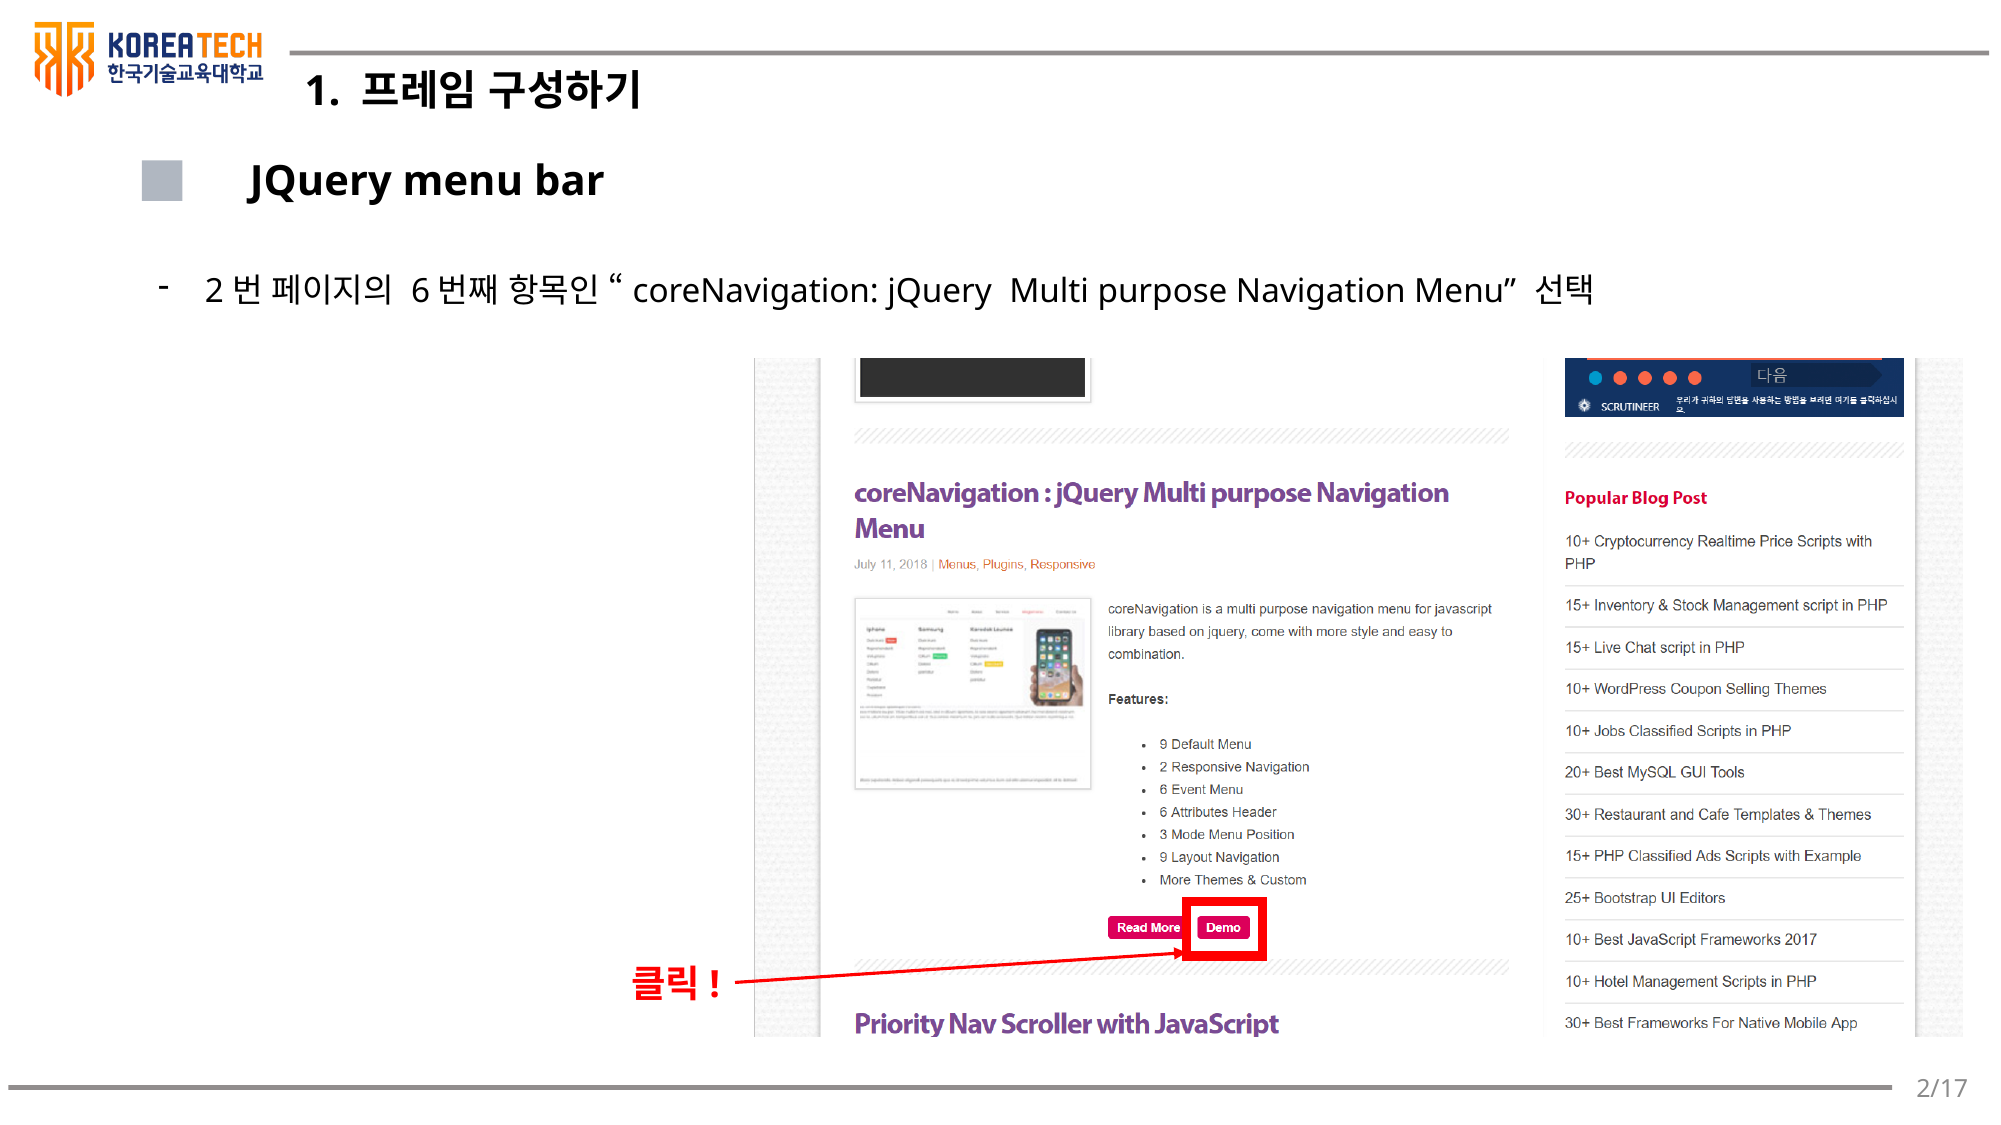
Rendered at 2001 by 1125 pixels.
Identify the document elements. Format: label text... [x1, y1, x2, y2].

slide_number 2/17 [1886, 1057, 1984, 1118]
picture [754, 358, 1963, 1037]
text_box 1. 프레임 구성하기 [290, 56, 1852, 126]
text_box JQuery menu bar [235, 146, 620, 212]
text_box [141, 159, 184, 202]
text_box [735, 952, 1187, 983]
text_box 클릭! [616, 952, 736, 1013]
text_box 2번 페이지의 6번째 항목인 “coreNavigation: jQuery Multi purpose Navigation Menu” 선택 [143, 242, 1611, 317]
picture [8, 0, 290, 138]
